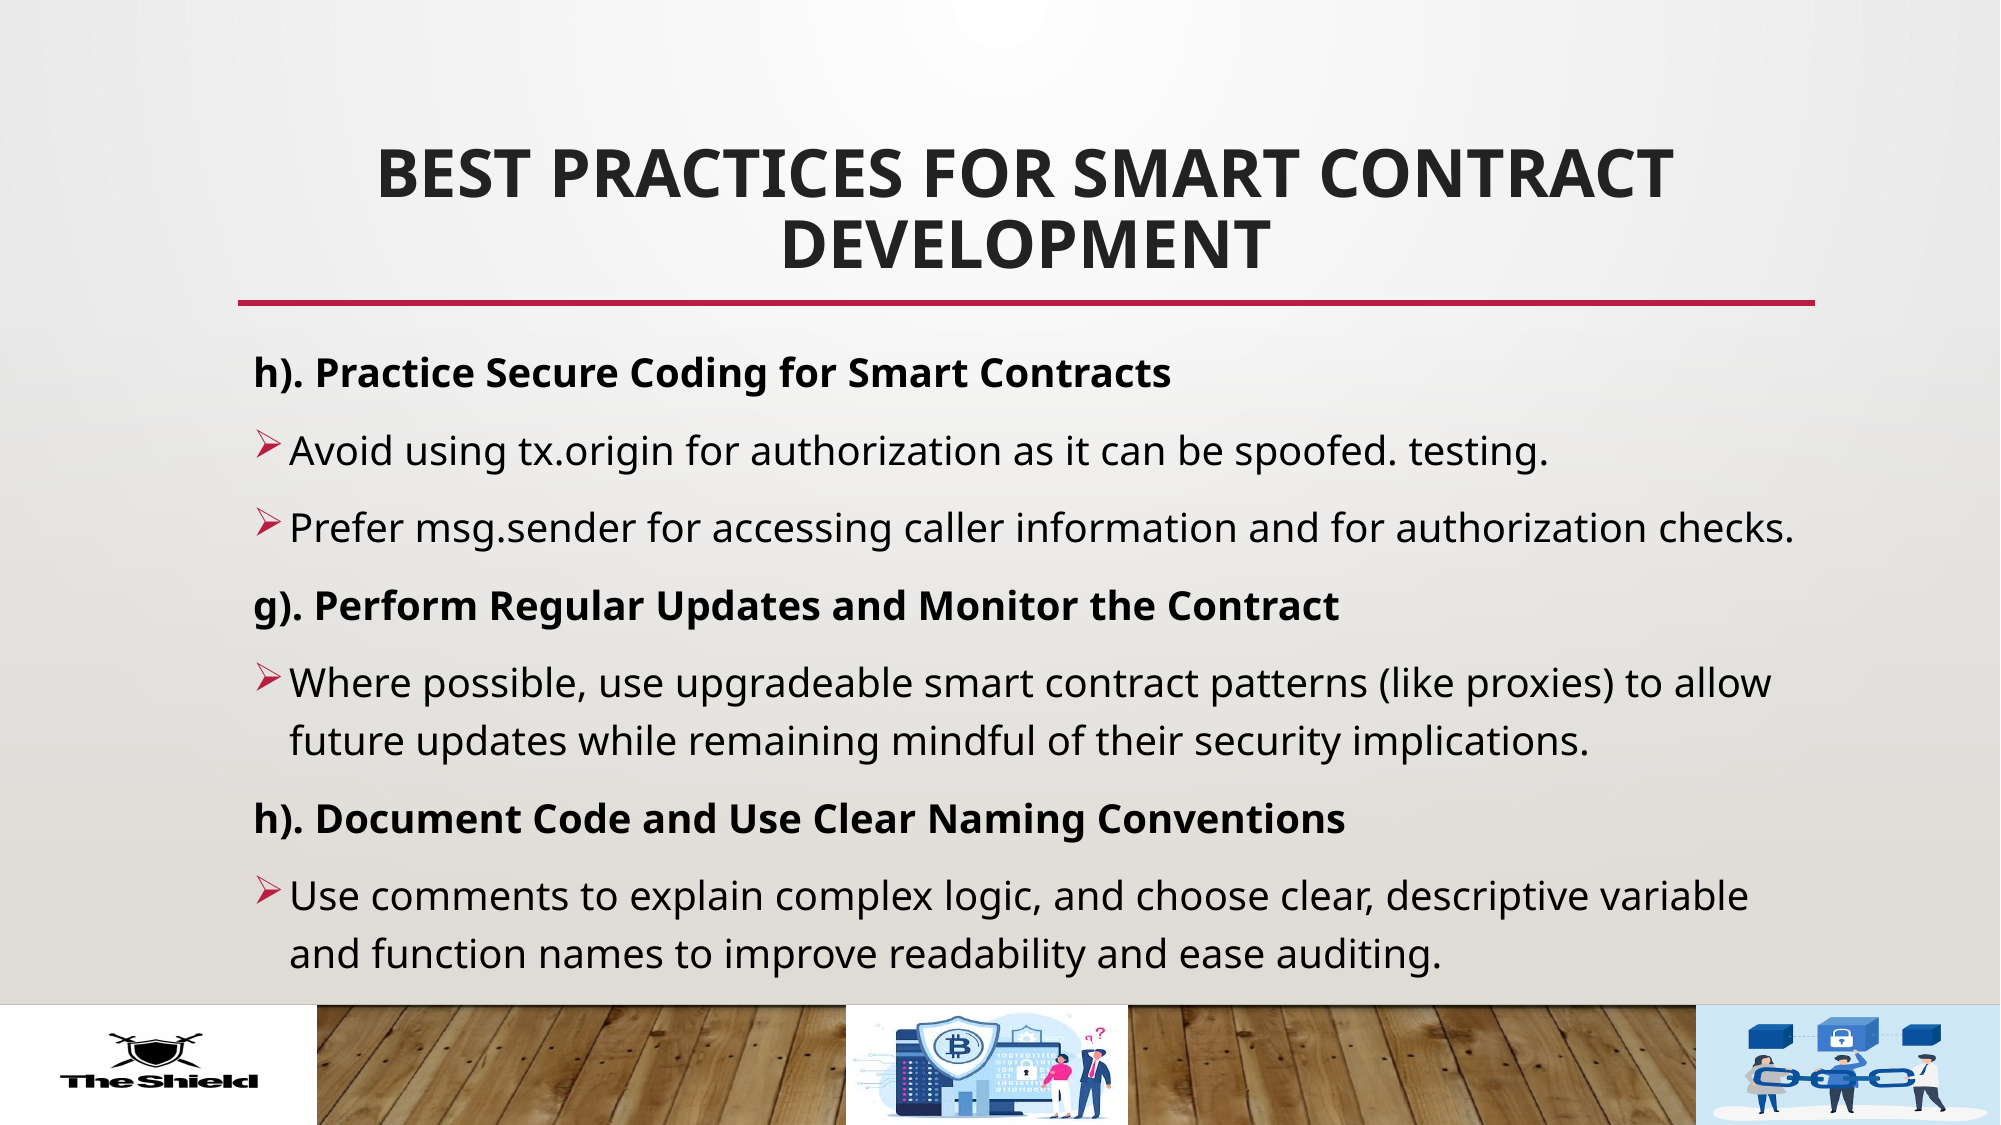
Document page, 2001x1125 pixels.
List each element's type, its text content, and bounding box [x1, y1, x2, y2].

list h). Practice Secure Coding for Smart Contracts Avoid using tx.origin for authorization as it can be spoofed. testing. Prefer msg.sender for accessing caller information and for authorization checks. g). Perform Regular Updates and Monitor the Contract Where possible, use upgradeable smart contract patterns (like proxies) to allow future updates while remaining mindful of their security implications. h). Document Code and Use Clear Naming Conventions Use comments to explain complex logic, and choose clear, descriptive variable and function names to improve readability and ease auditing. [238, 330, 1814, 1006]
title Best practices for smart contract development [238, 131, 1814, 305]
picture [0, 1005, 2000, 1125]
